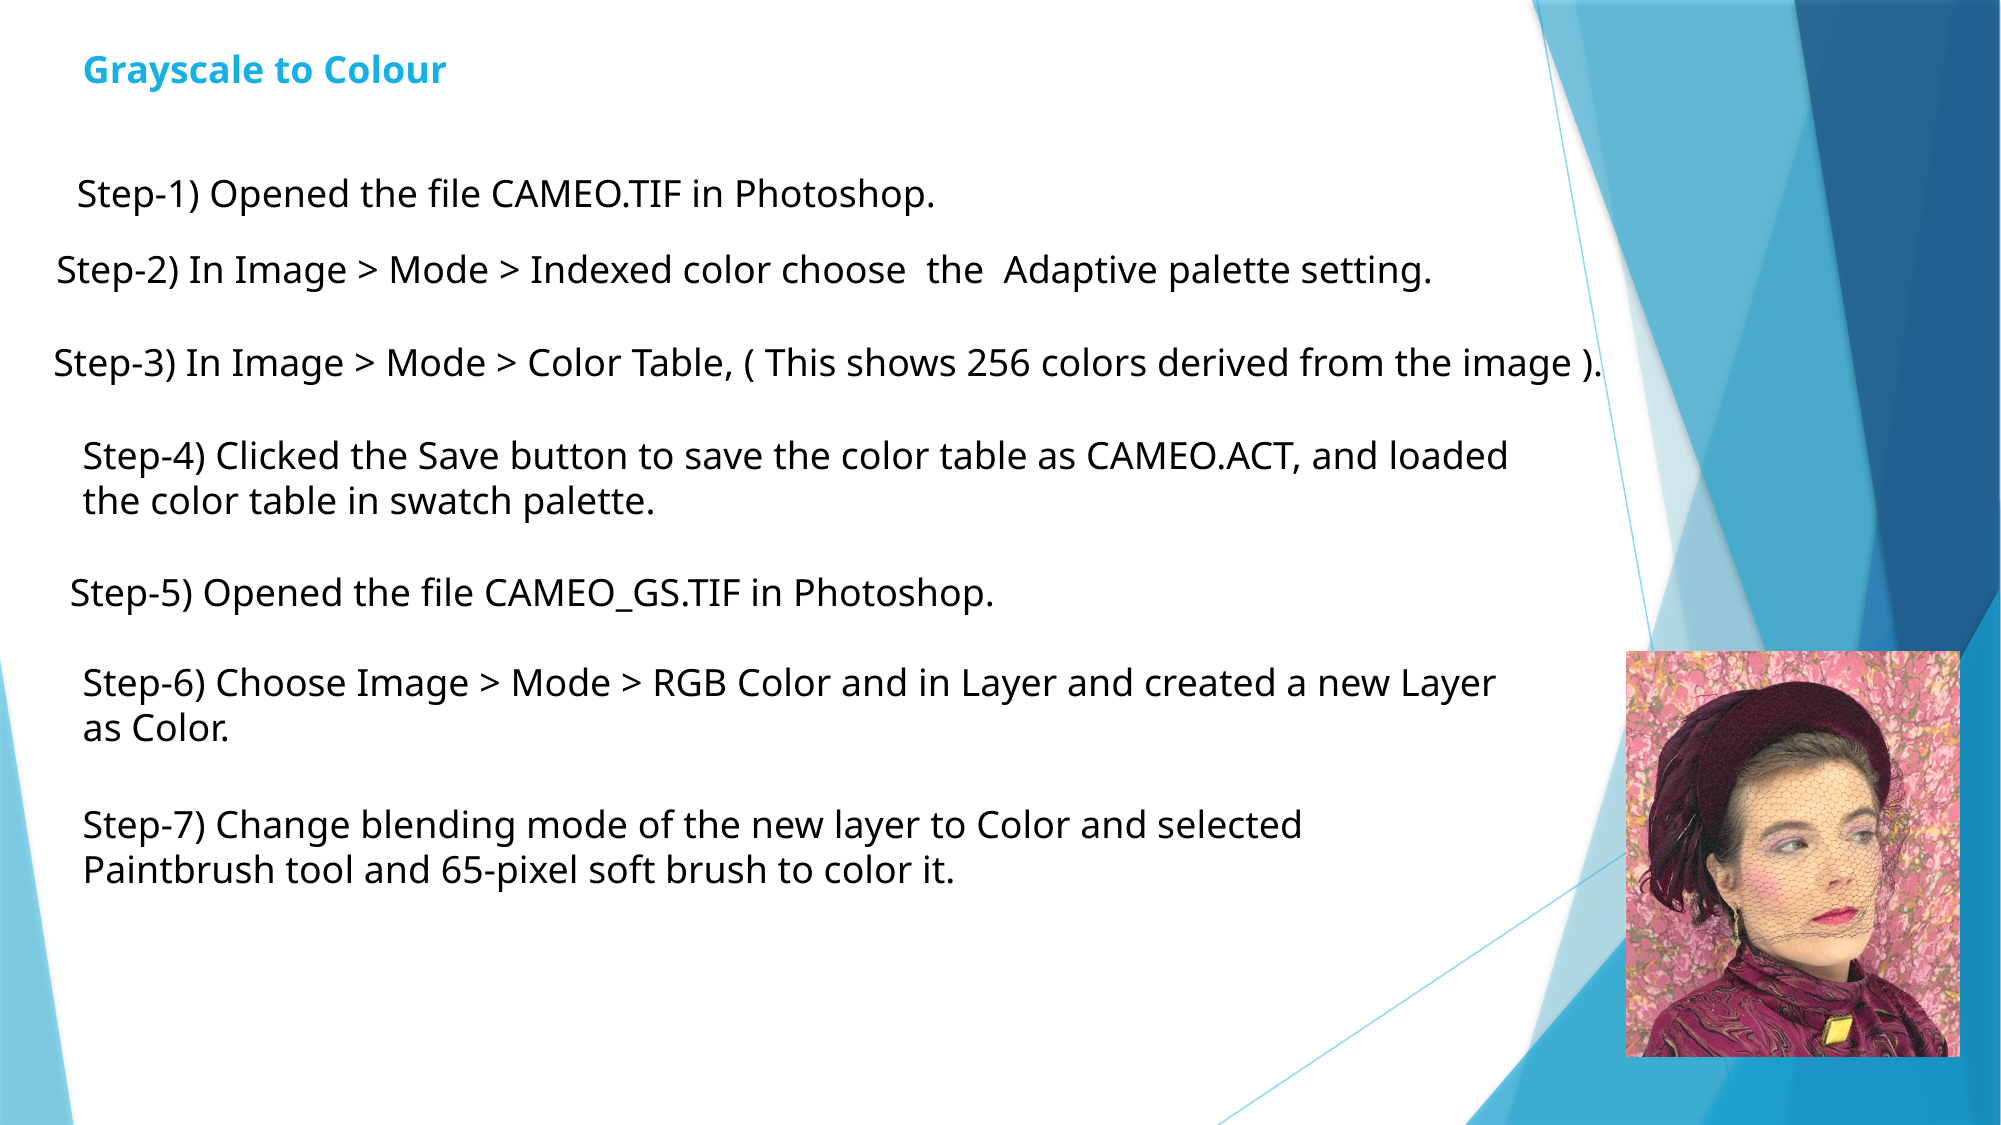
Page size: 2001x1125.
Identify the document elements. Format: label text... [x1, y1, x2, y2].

picture [1625, 651, 1960, 1058]
text_box Step-2) In Image > Mode > Indexed color choose the Adaptive palette setting. [41, 238, 1450, 299]
text_box Step-5) Opened the file CAMEO_GS.TIF in Photoshop. [55, 561, 1011, 621]
text_box Step-4) Clicked the Save button to save the color table as CAMEO.ACT, and loaded the color table in swatch palette. [67, 424, 1569, 530]
text_box Grayscale to Colour [67, 39, 1070, 99]
text_box Step-1) Opened the file CAMEO.TIF in Photoshop. [62, 162, 952, 223]
text_box Step-3) In Image > Mode > Color Table, ( This shows 256 colors derived from the image ). [38, 331, 1620, 392]
text_box Step-6) Choose Image > Mode > RGB Color and in Layer and created a new Layer as Color. [67, 651, 1547, 757]
text_box Step-7) Change blending mode of the new layer to Color and selected Paintbrush tool and 65-pixel soft brush to color it. [67, 793, 1466, 899]
